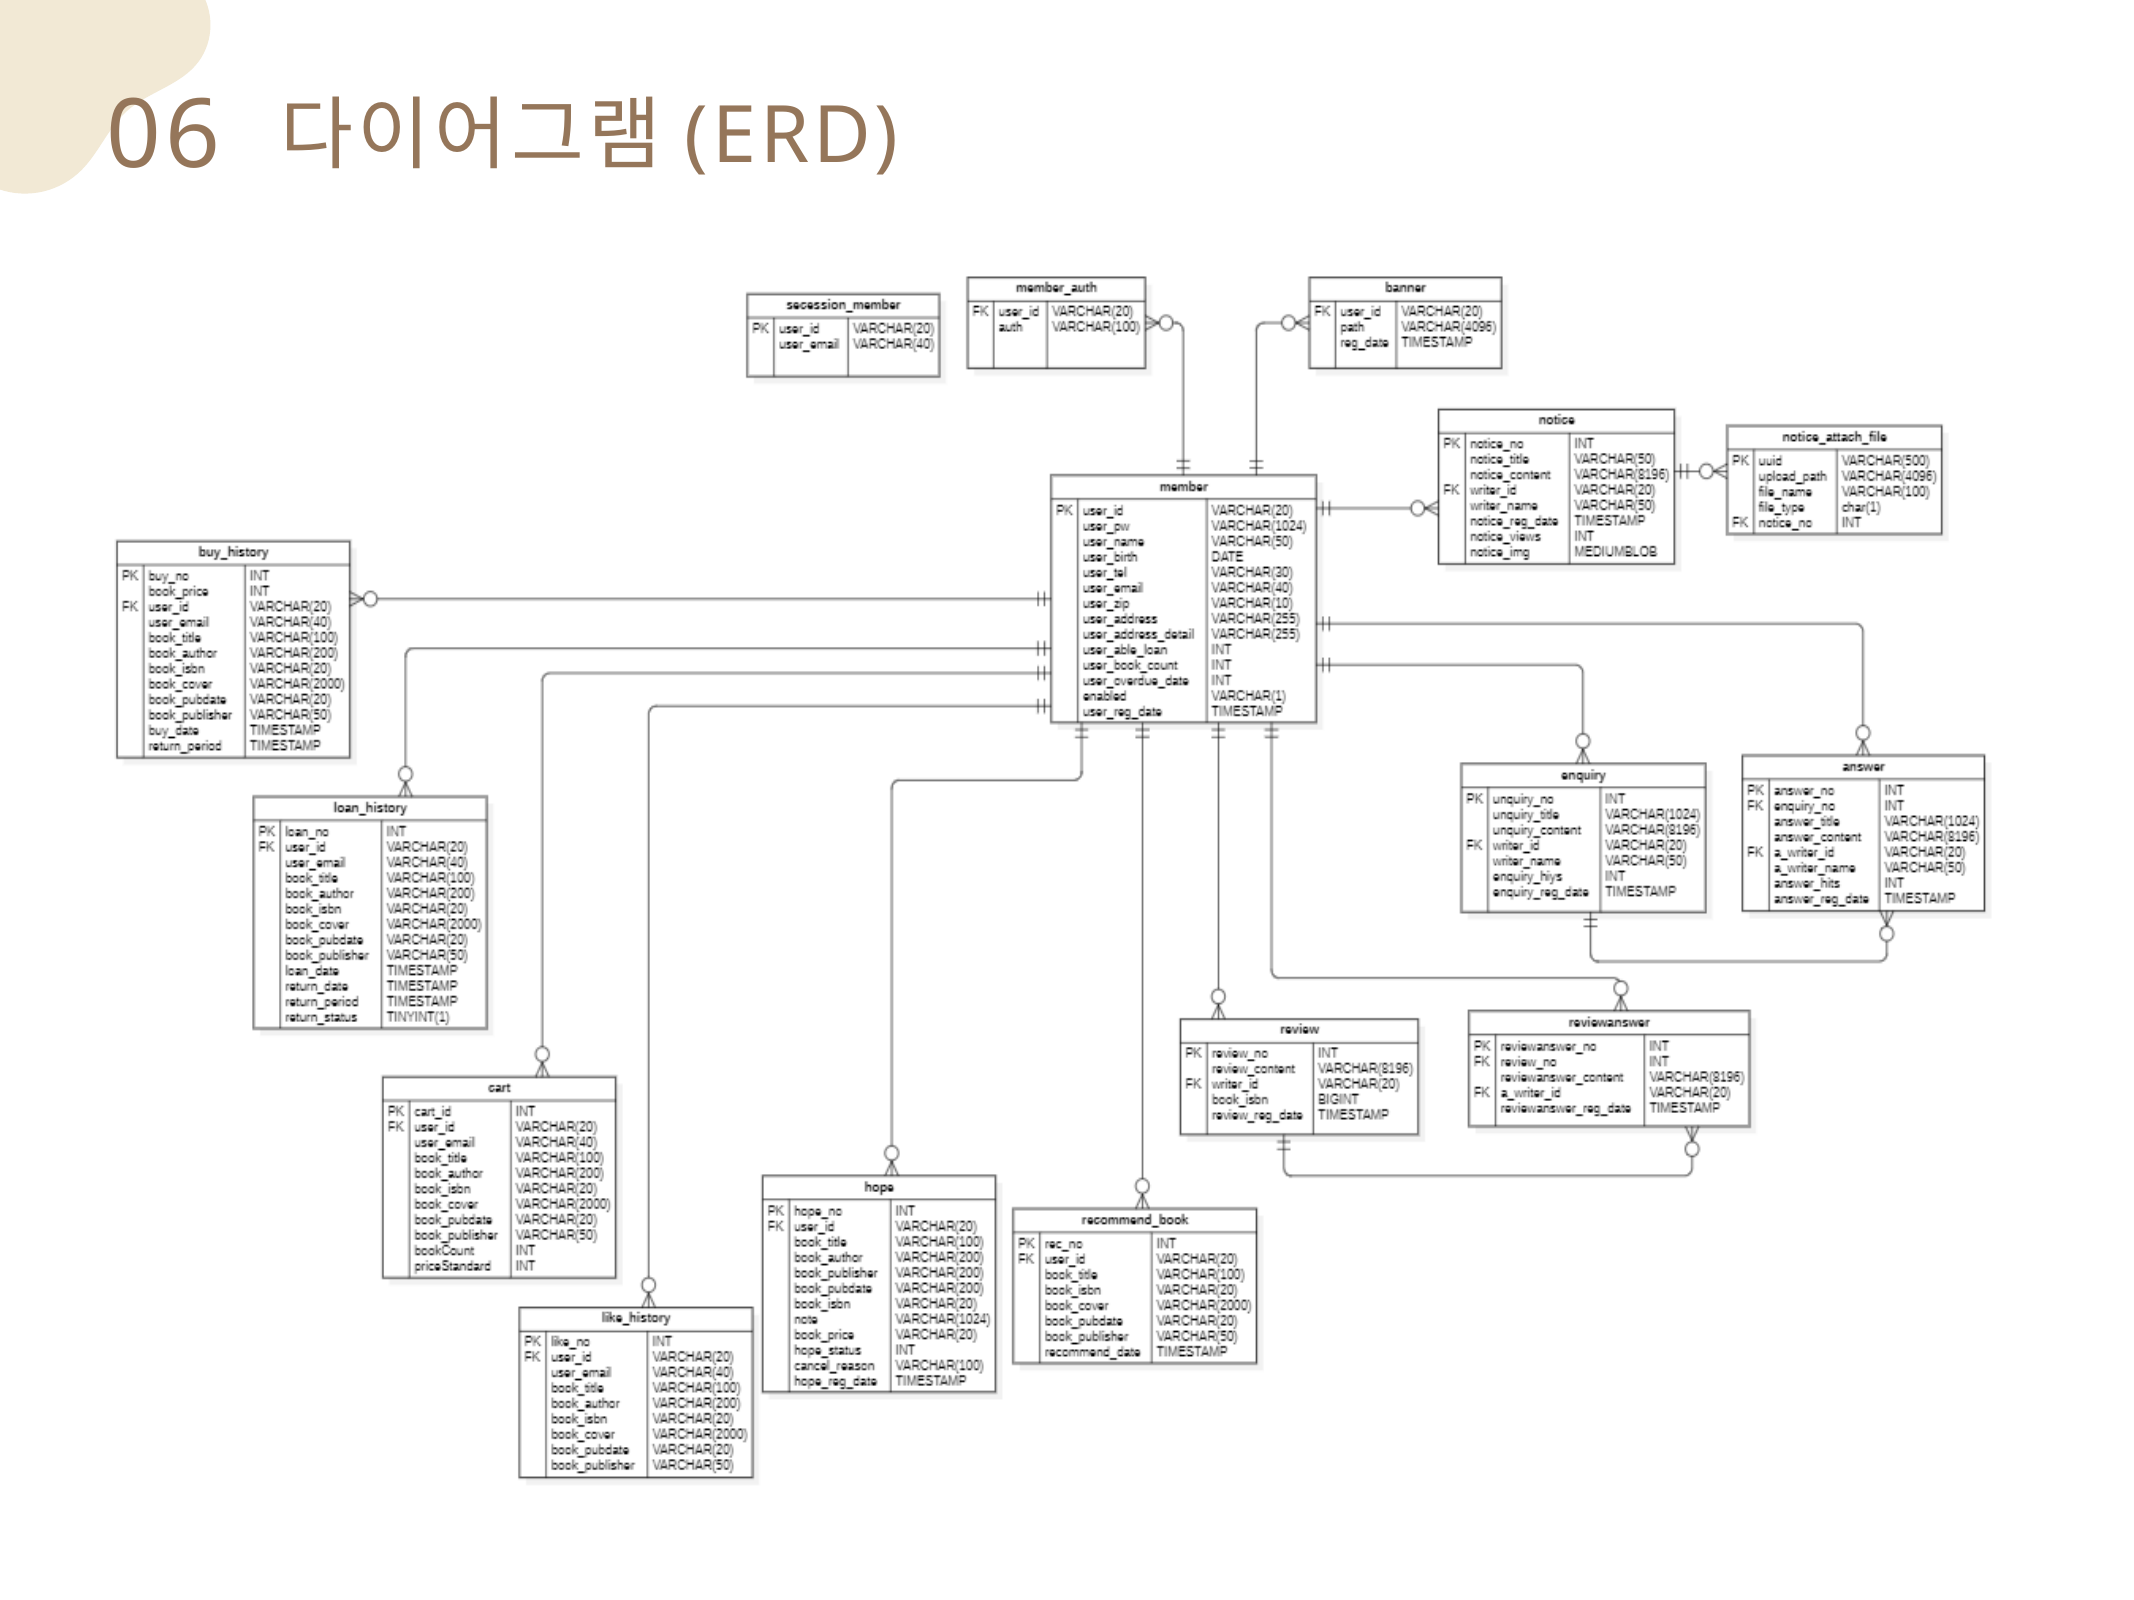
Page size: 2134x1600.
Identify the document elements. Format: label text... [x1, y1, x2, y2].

picture [96, 269, 2052, 1526]
text_box [0, 0, 211, 194]
text_box 다이어그램(ERD) [272, 74, 908, 187]
text_box 06 [97, 63, 229, 196]
